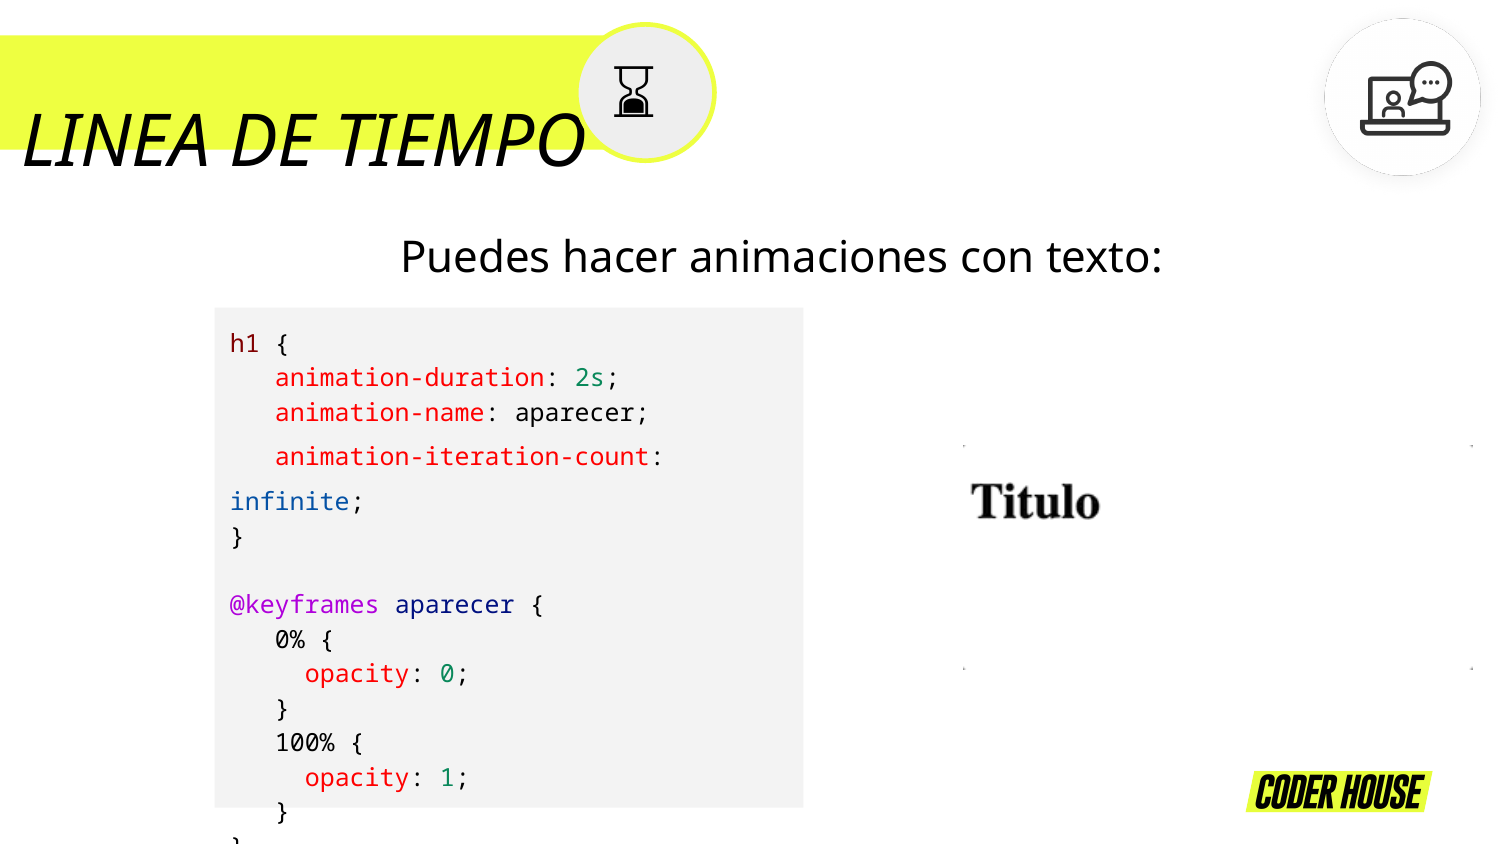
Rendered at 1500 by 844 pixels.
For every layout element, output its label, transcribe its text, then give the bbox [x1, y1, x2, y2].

text_box Puedes hacer animaciones con texto: [282, 205, 1218, 288]
text_box ⌛ [576, 24, 715, 161]
picture [963, 444, 1474, 671]
picture [1305, 0, 1500, 195]
text_box LINEA DE TIEMPO [0, 35, 606, 150]
picture [1241, 764, 1437, 819]
text_box h1 { animation-duration: 2s; animation-name: aparecer; animation-iteration-count: infinite; } @keyframes aparecer { 0% { opacity: 0; } 100% { opacity: 1; } } [214, 307, 804, 808]
